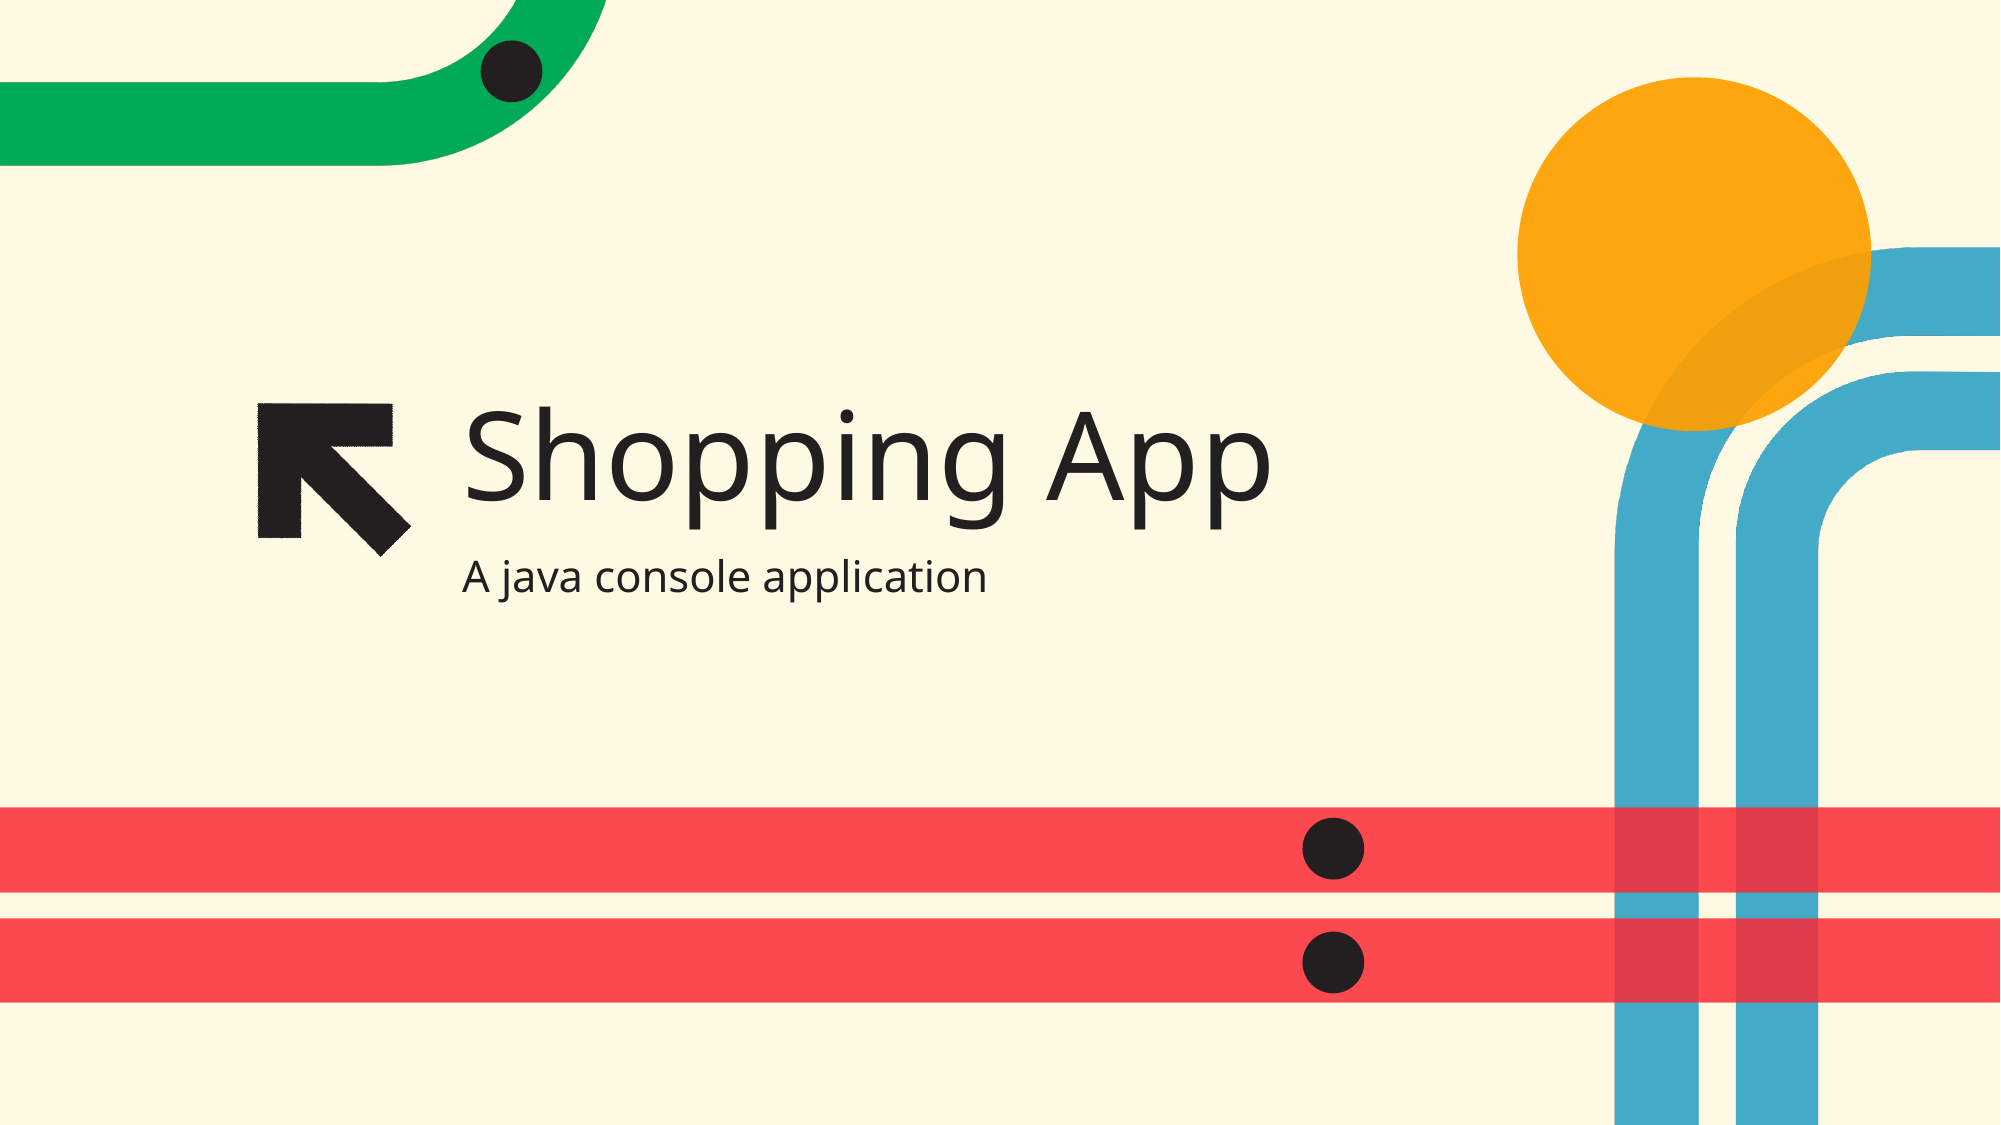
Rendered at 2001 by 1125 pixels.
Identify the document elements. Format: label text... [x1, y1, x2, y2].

picture [0, 245, 2000, 1125]
subtitle A java console application [446, 541, 1422, 609]
picture [0, 0, 618, 166]
title Shopping App [446, 386, 1518, 696]
picture [152, 298, 446, 646]
